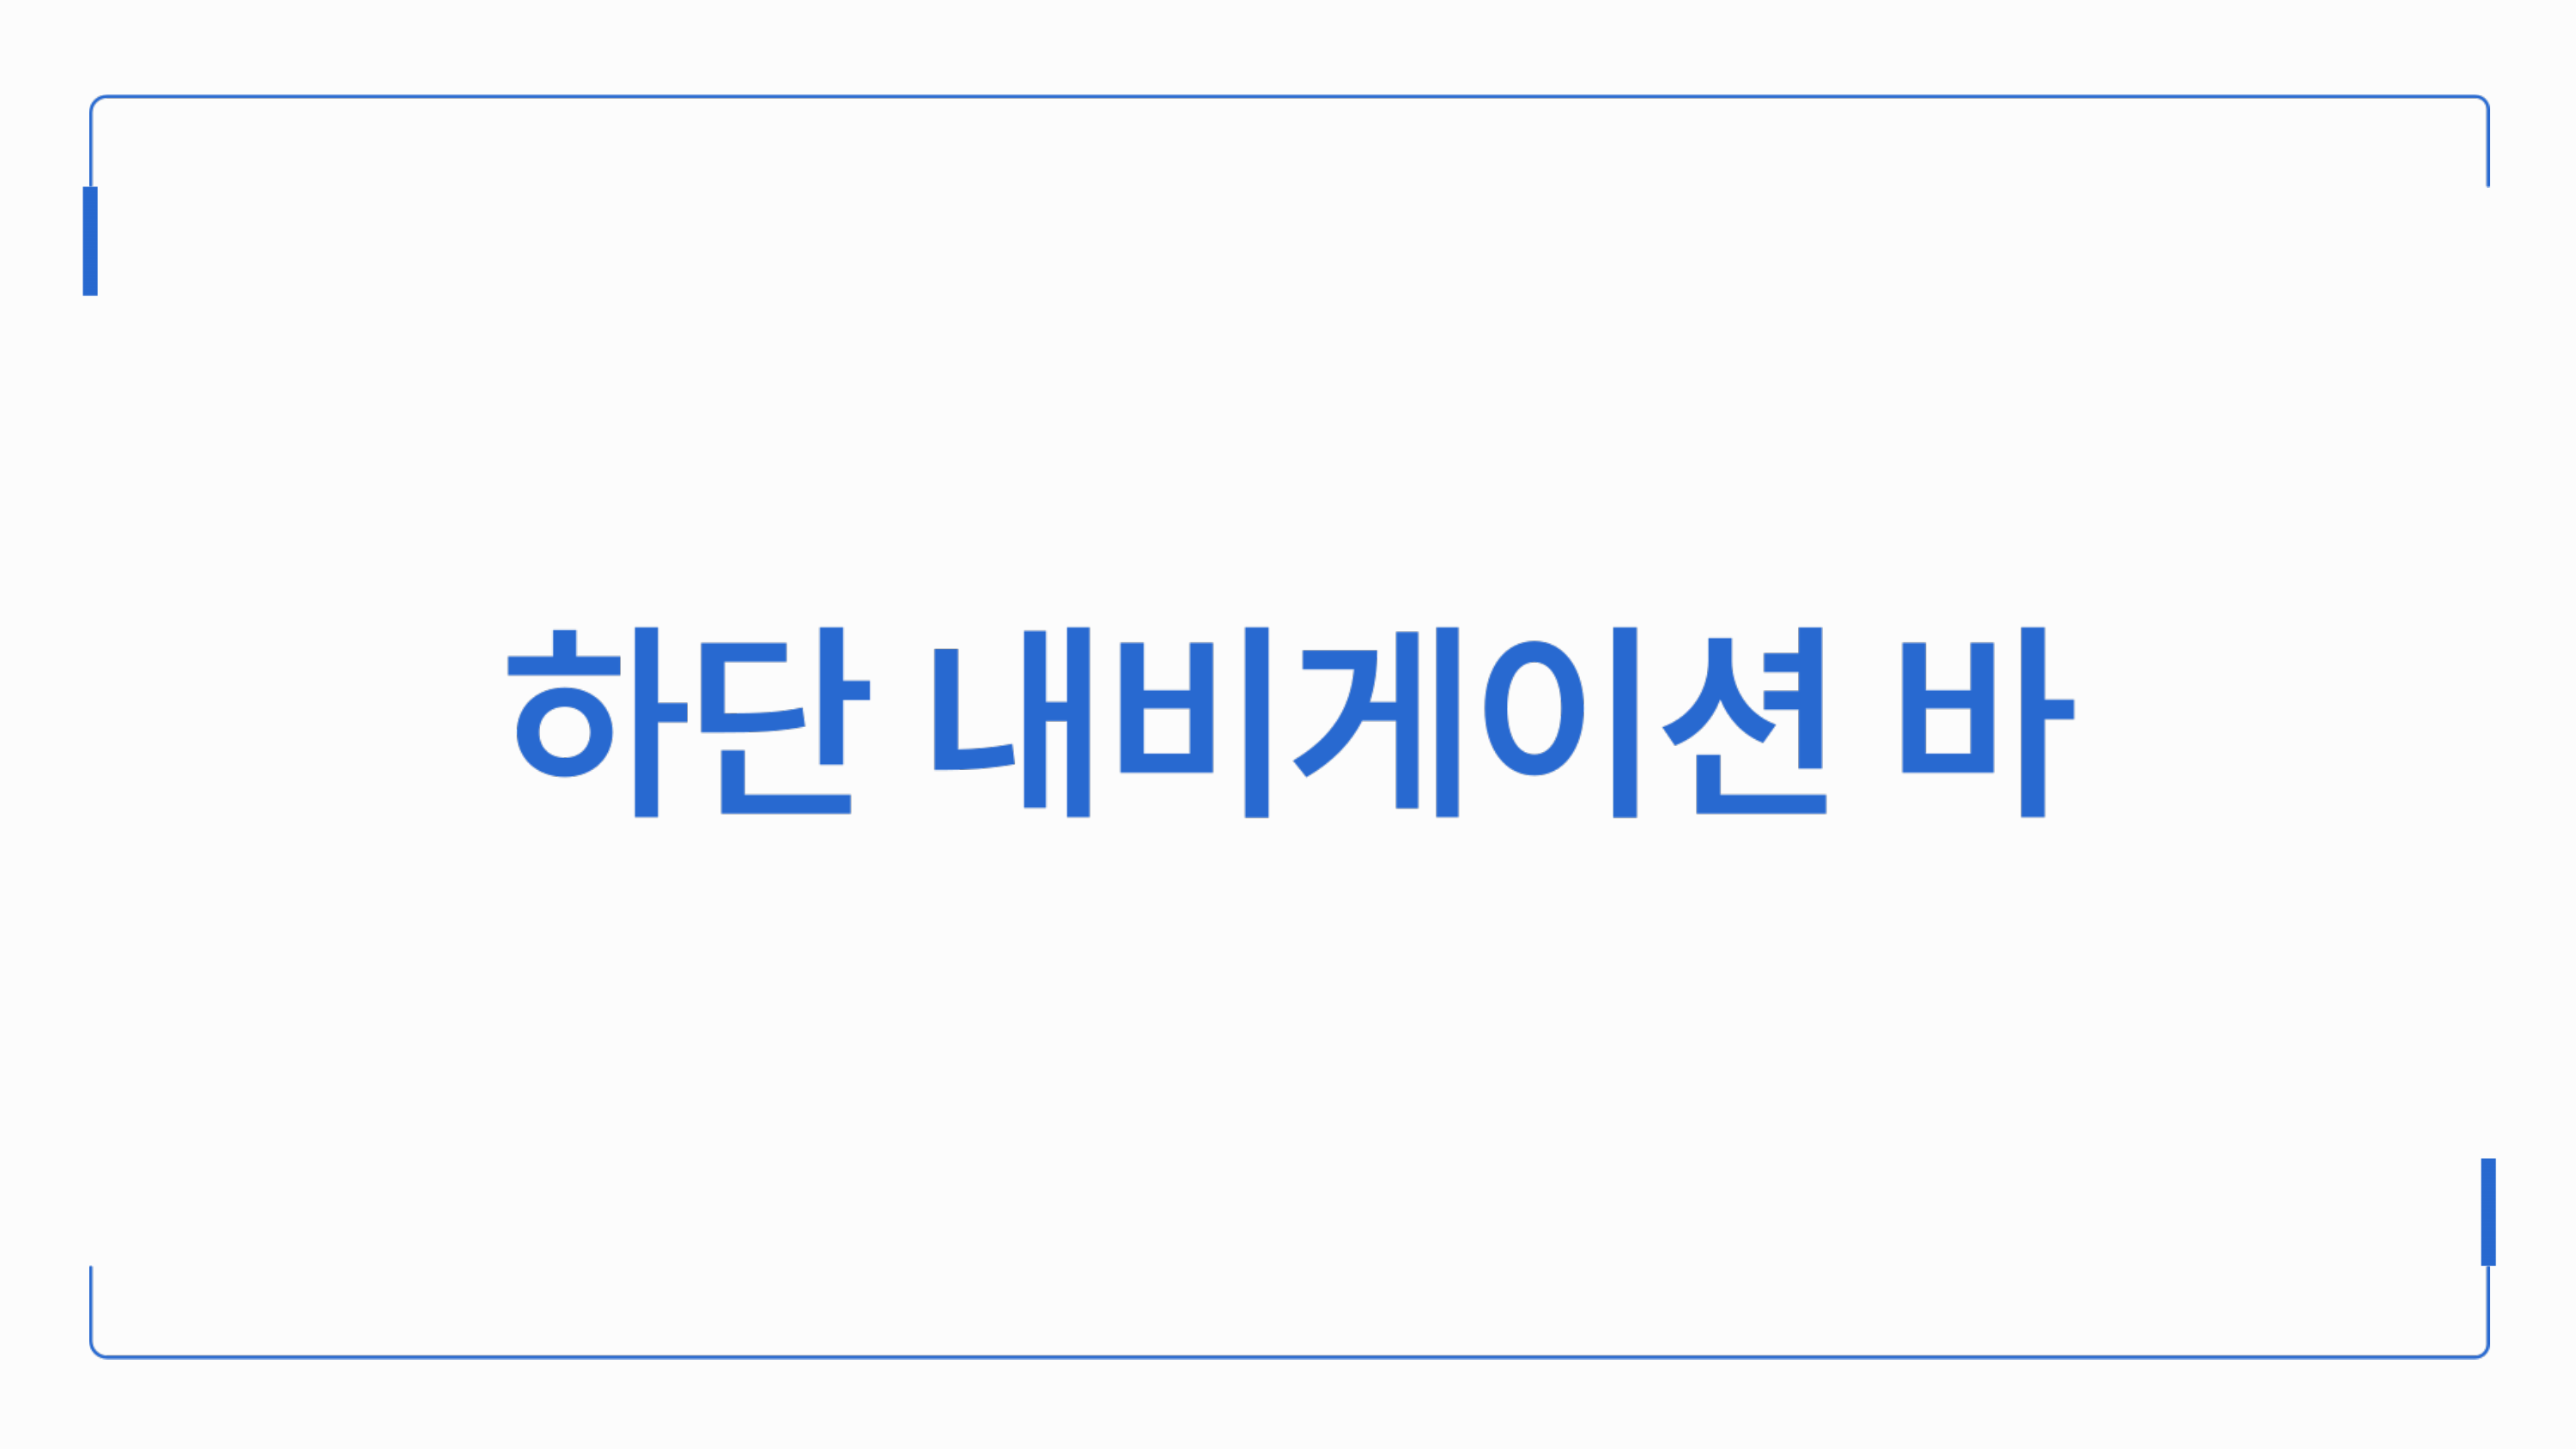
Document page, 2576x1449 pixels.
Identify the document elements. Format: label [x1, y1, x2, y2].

picture [88, 1159, 2543, 1360]
picture [0, 484, 2576, 1068]
picture [35, 94, 2491, 295]
